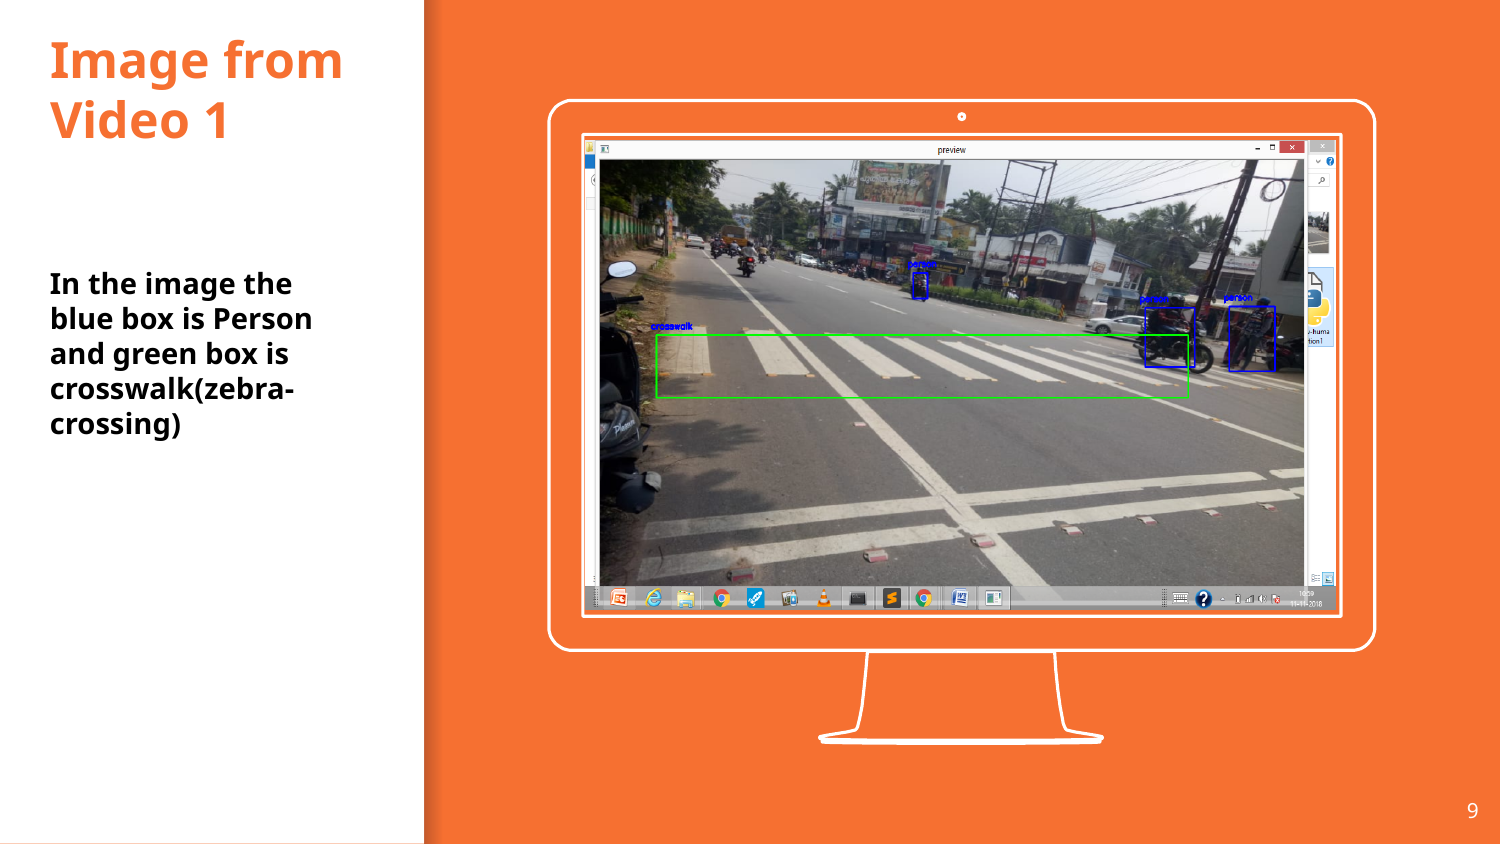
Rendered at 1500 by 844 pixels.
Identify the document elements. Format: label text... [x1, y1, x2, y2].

title Image from Video 1 [35, 93, 371, 164]
picture [585, 140, 1337, 610]
slide_number 9 [1403, 779, 1494, 844]
text_box Place your screenshot here [583, 134, 1341, 618]
text_box [548, 100, 1375, 744]
text_box In the image the blue box is Person and green box is crosswalk(zebra-crossing) [35, 257, 364, 448]
